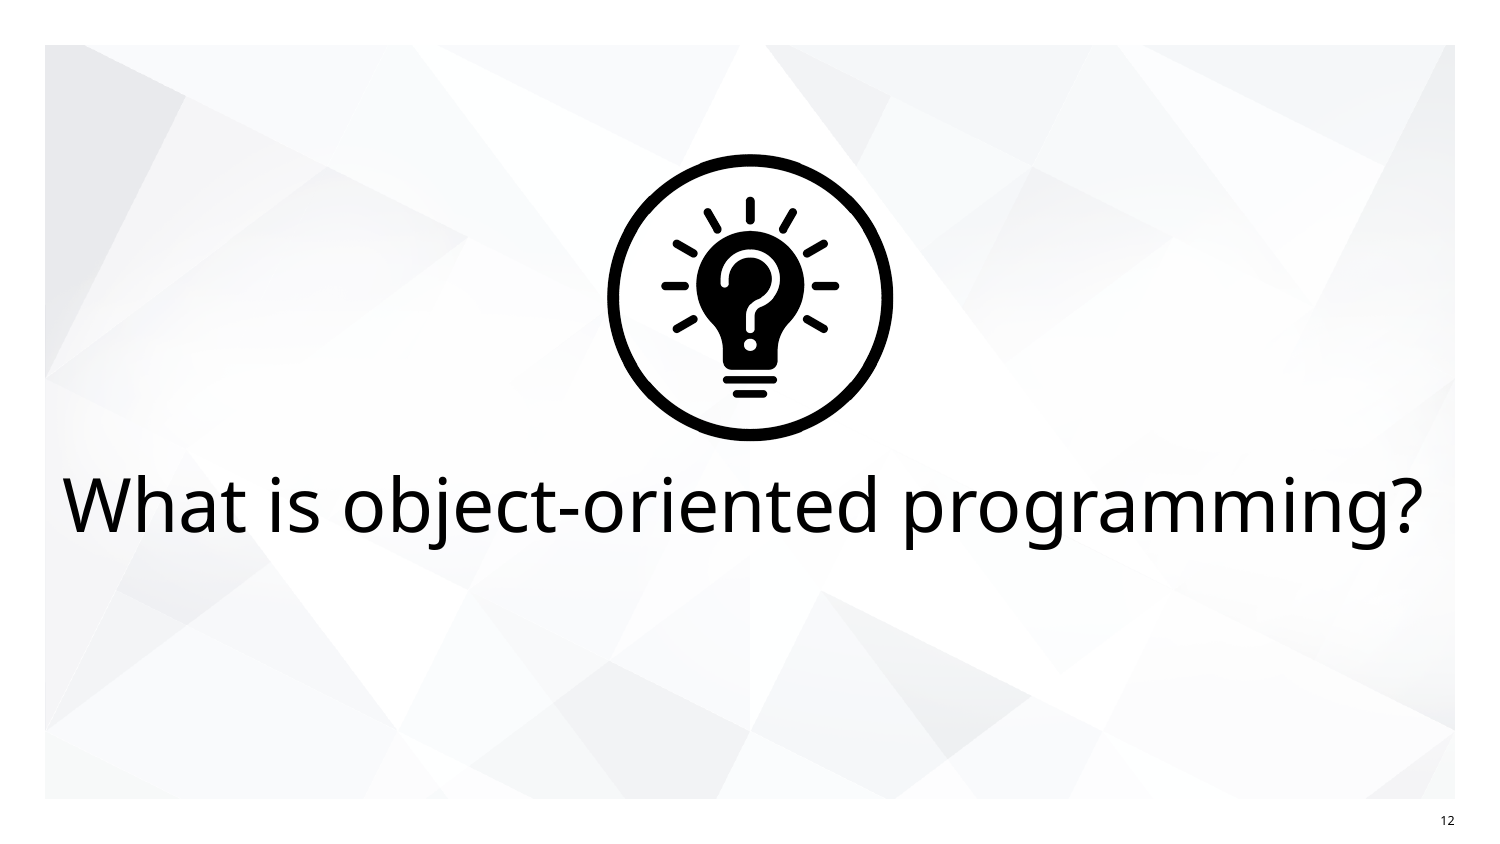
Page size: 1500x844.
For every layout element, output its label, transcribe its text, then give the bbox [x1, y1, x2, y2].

picture [45, 45, 1455, 799]
title What is object-oriented programming? [38, 442, 1449, 573]
